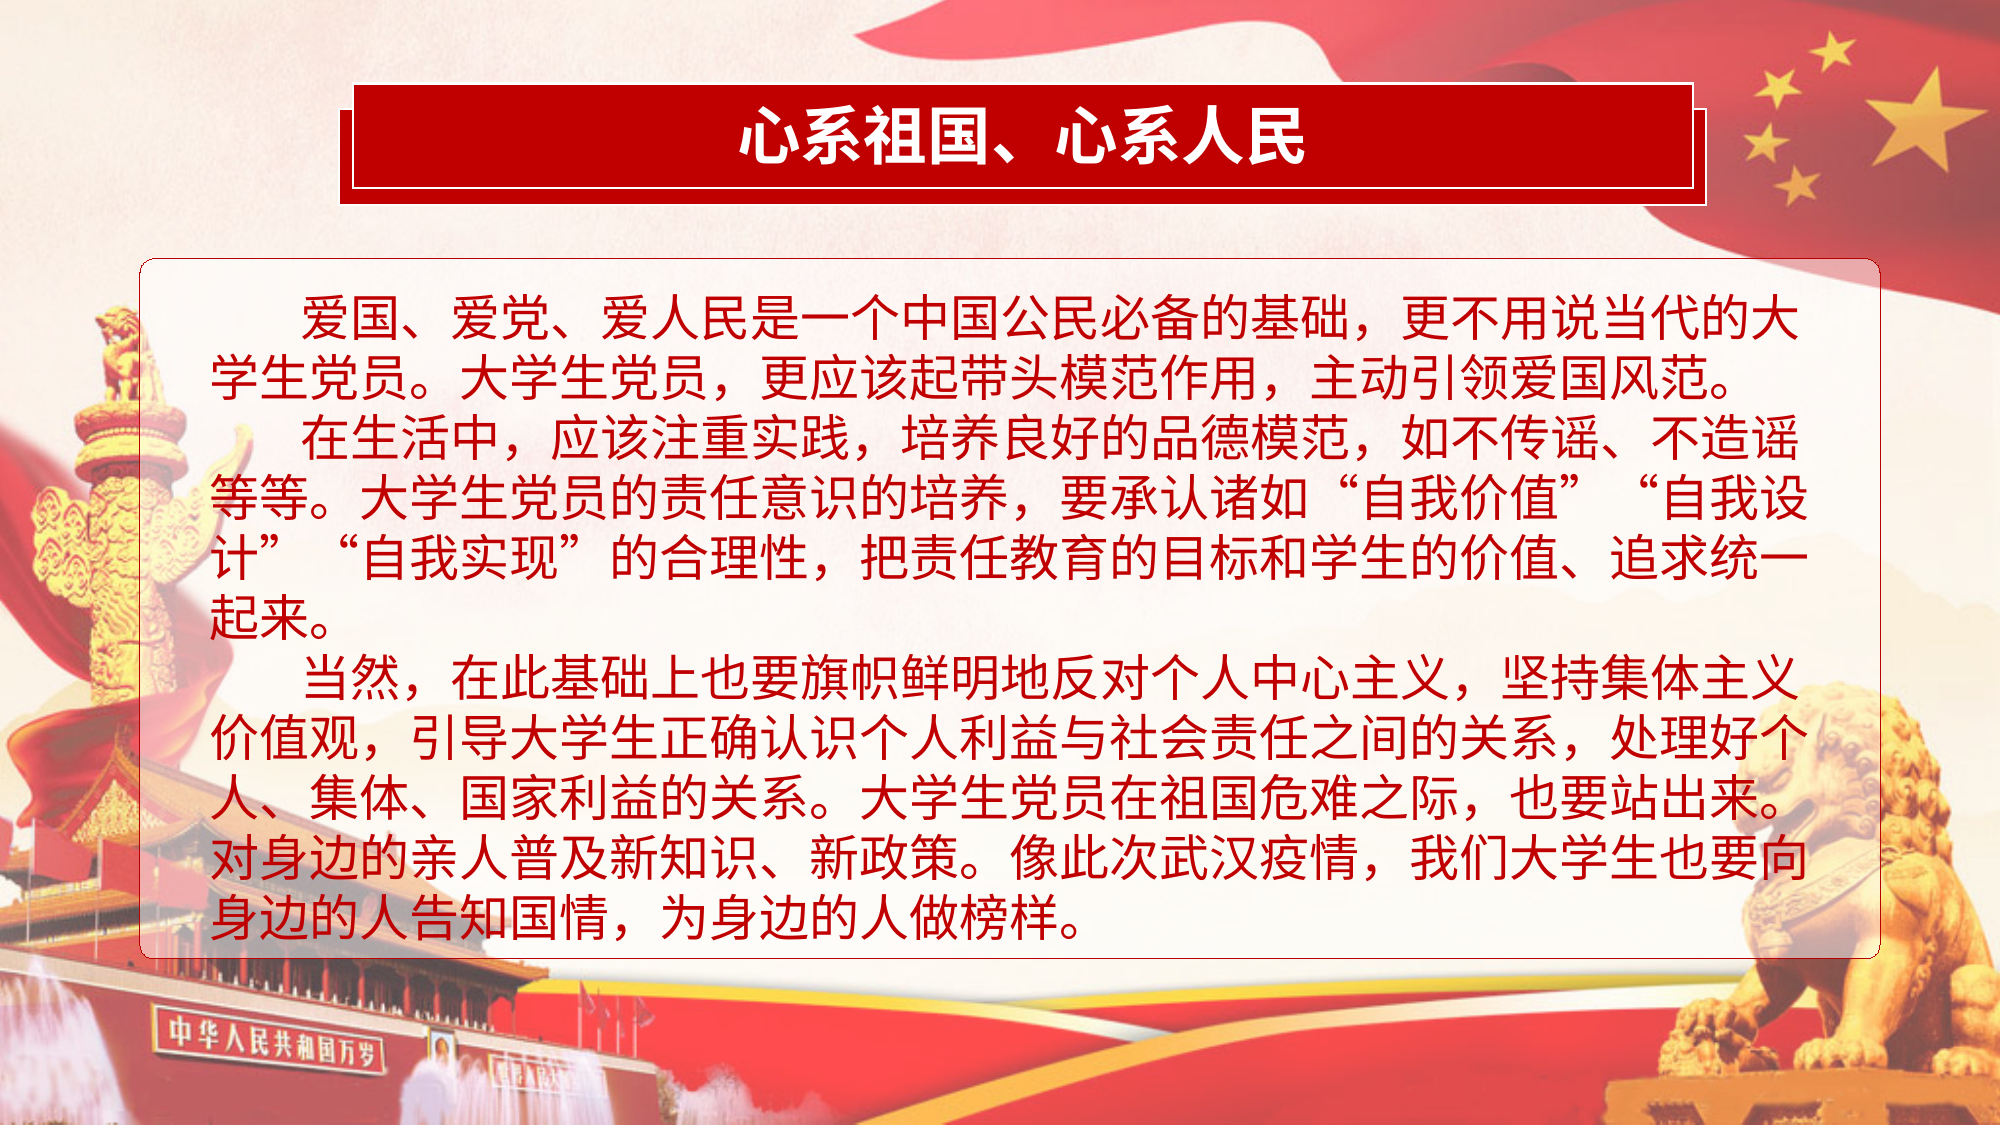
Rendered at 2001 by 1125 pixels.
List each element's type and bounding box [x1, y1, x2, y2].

text_box [139, 258, 1881, 961]
text_box [325, 83, 1721, 205]
